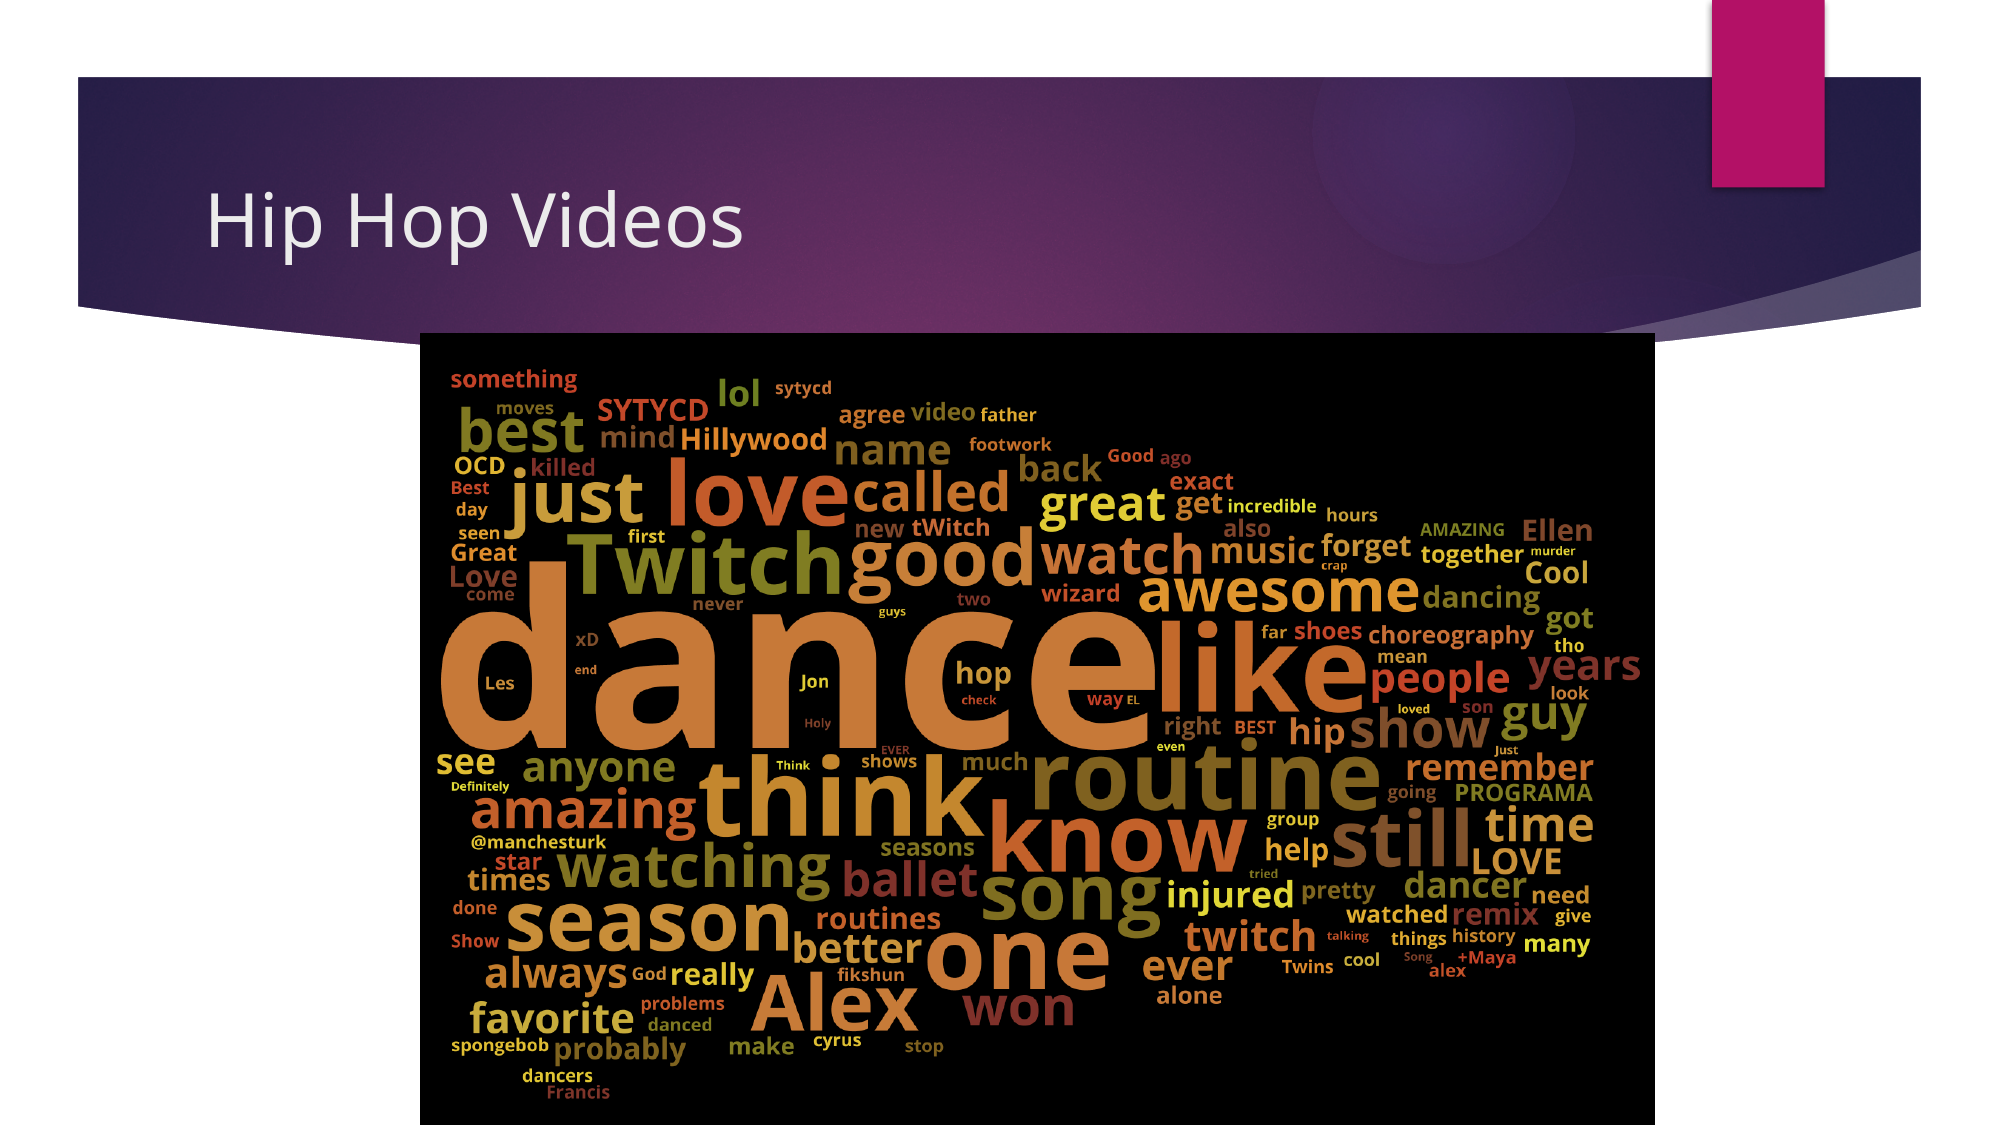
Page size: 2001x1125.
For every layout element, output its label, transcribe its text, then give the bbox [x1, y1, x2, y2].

title Hip Hop Videos [189, 159, 1627, 276]
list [420, 332, 1655, 1125]
